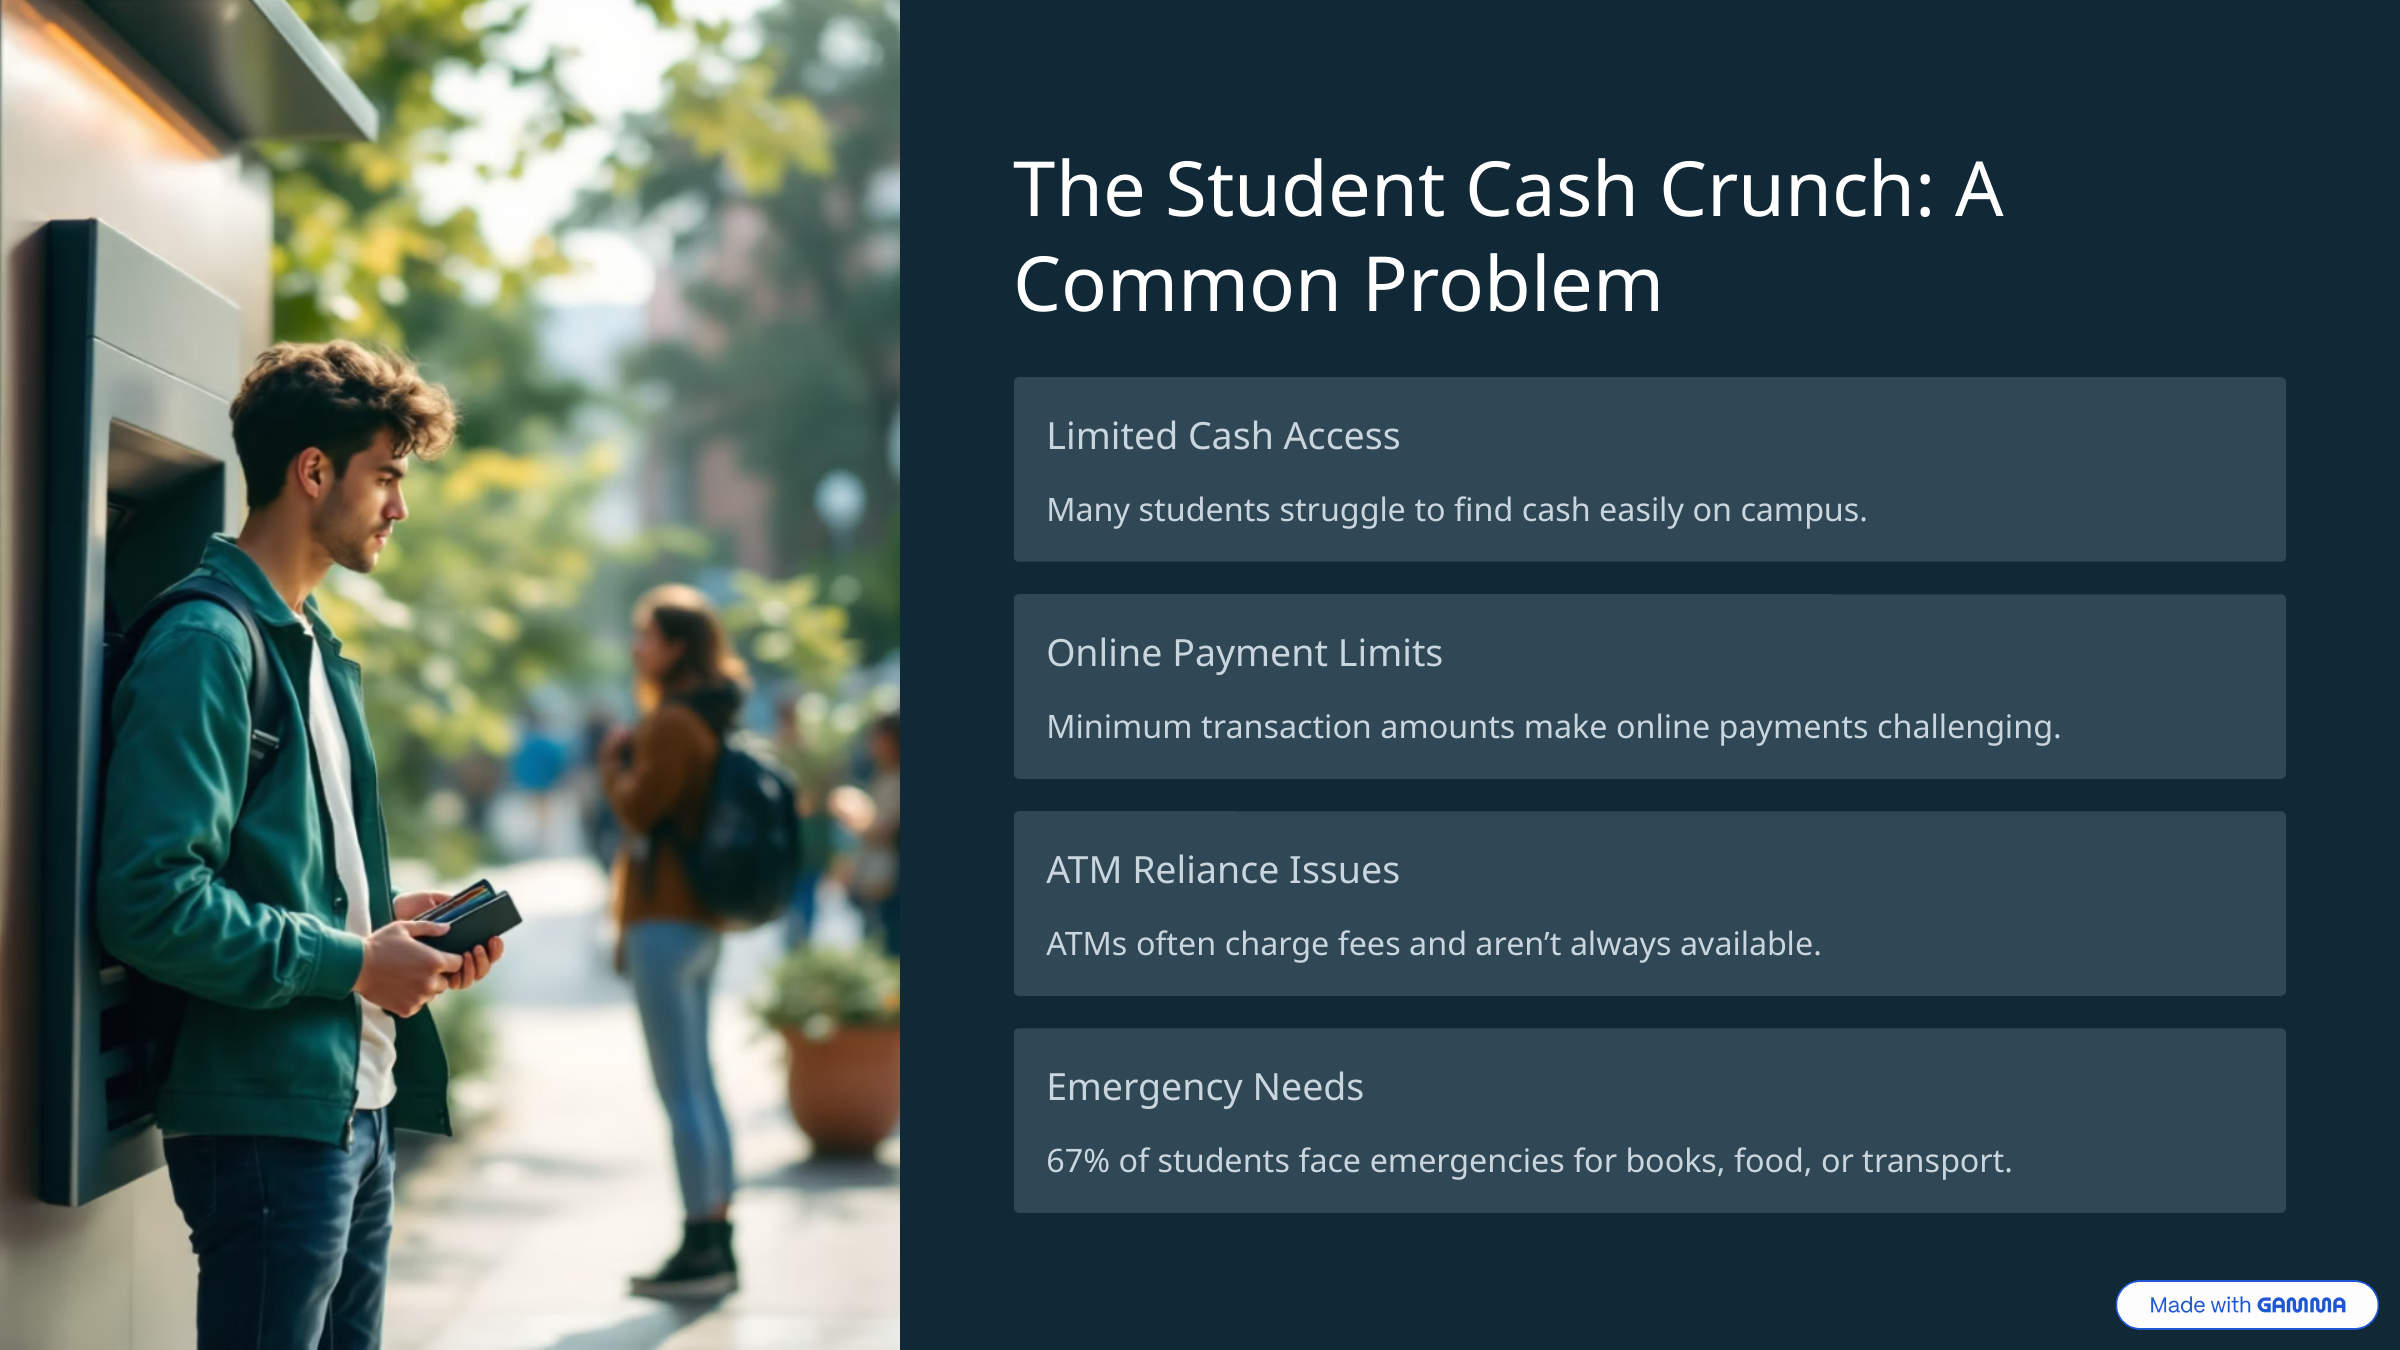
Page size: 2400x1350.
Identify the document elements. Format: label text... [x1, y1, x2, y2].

picture [0, 0, 900, 1350]
text_box [1013, 594, 2287, 779]
text_box Emergency Needs [1046, 1060, 1461, 1109]
text_box Many students struggle to find cash easily on campus. [1046, 477, 2254, 530]
picture [2106, 1271, 2389, 1339]
text_box ATM Reliance Issues [1046, 843, 1508, 892]
text_box The Student Cash Crunch: A Common Problem [1013, 137, 2287, 329]
text_box 67% of students face emergencies for books, food, or transport. [1046, 1128, 2254, 1181]
text_box [1013, 377, 2287, 562]
text_box Online Payment Limits [1046, 626, 1556, 675]
text_box Minimum transaction amounts make online payments challenging. [1046, 694, 2254, 747]
text_box [1013, 811, 2287, 996]
text_box [1013, 1028, 2287, 1213]
text_box Limited Cash Access [1046, 409, 1525, 458]
text_box ATMs often charge fees and aren’t always available. [1046, 911, 2254, 964]
